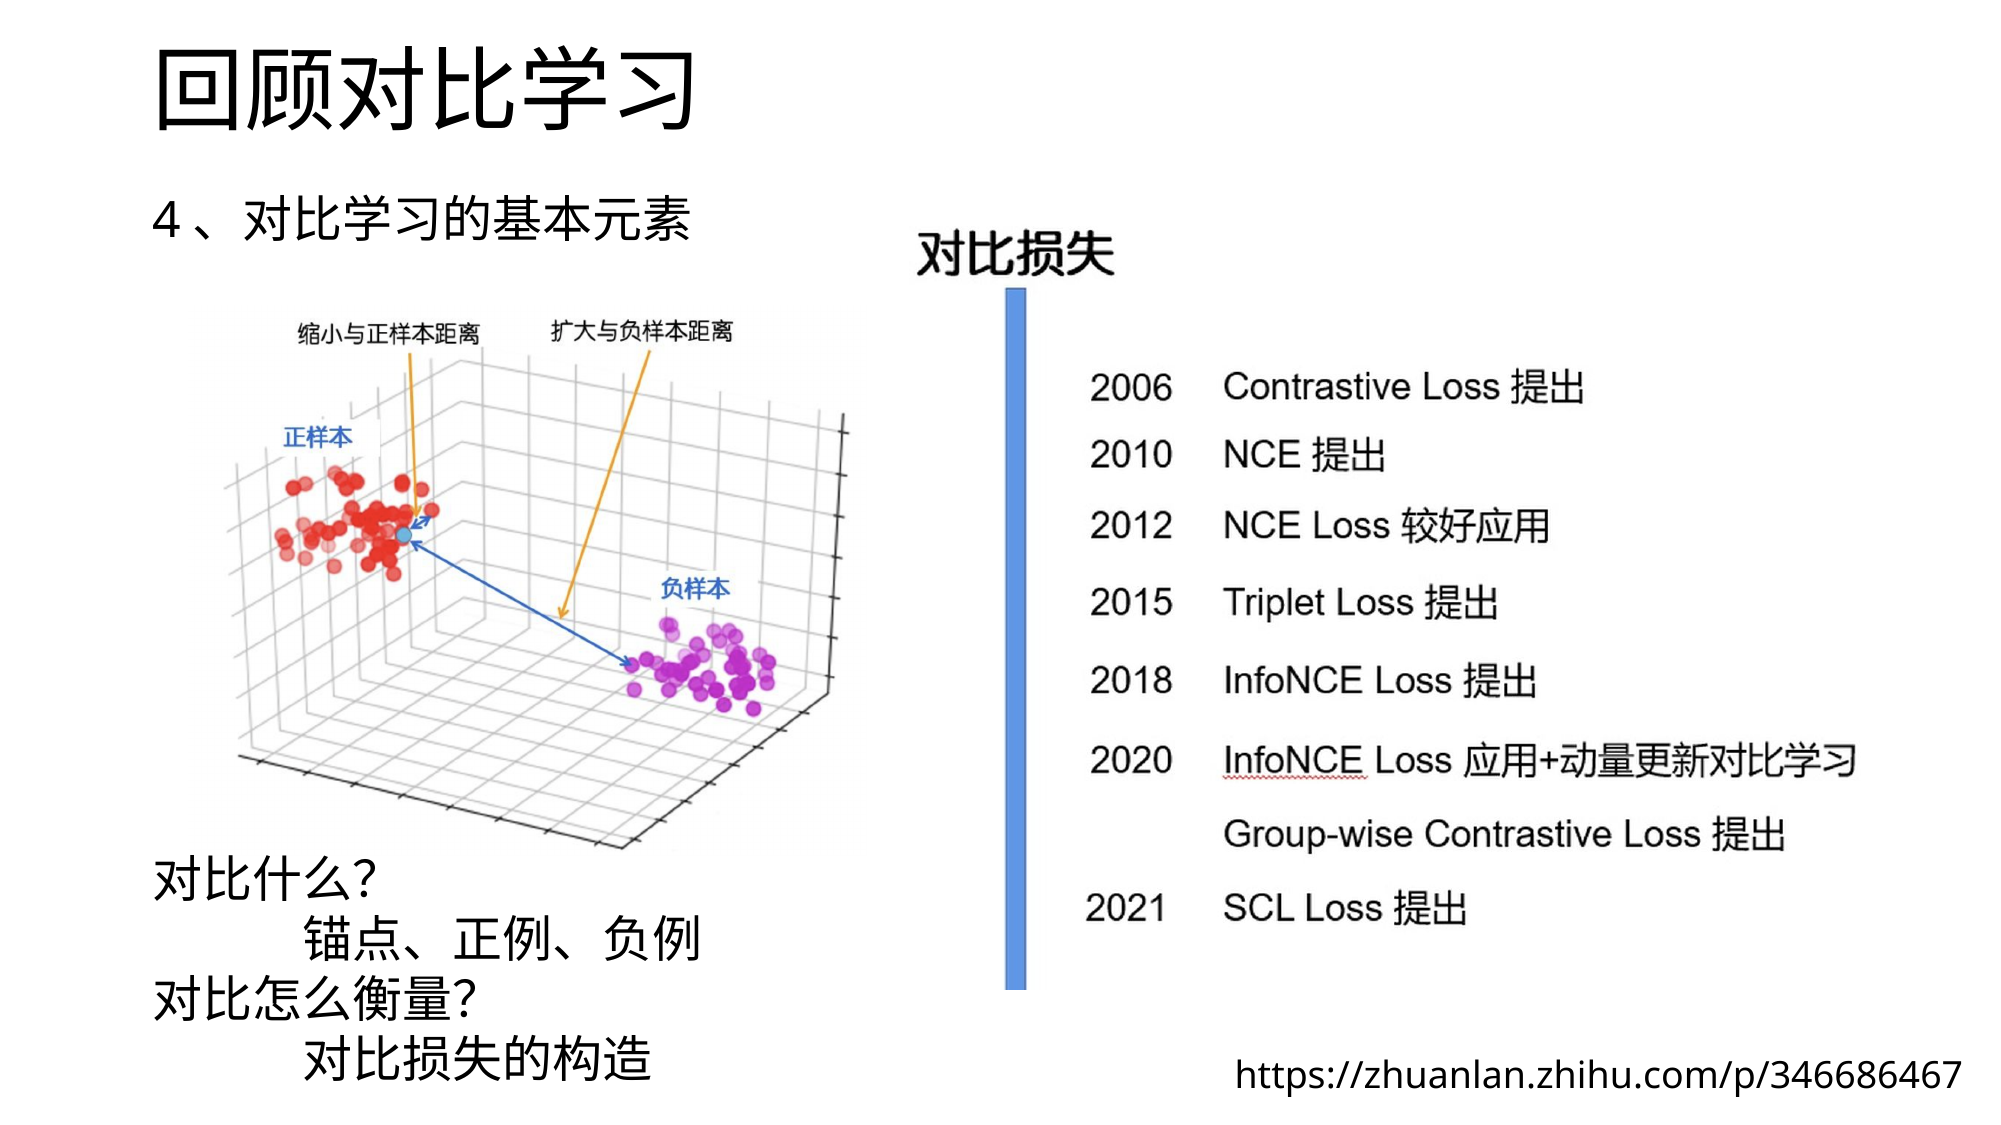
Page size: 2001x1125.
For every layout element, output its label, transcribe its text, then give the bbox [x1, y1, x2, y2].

title 回顾对比学习 [137, 0, 1863, 202]
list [885, 202, 1949, 991]
text_box 4、对比学习的基本元素 对比什么？ 锚点、正例、负例 对比怎么衡量？ 对比损失的构造 [137, 179, 1286, 1095]
picture [187, 305, 867, 856]
text_box https://zhuanlan.zhihu.com/p/346686467 [1219, 1043, 2000, 1103]
